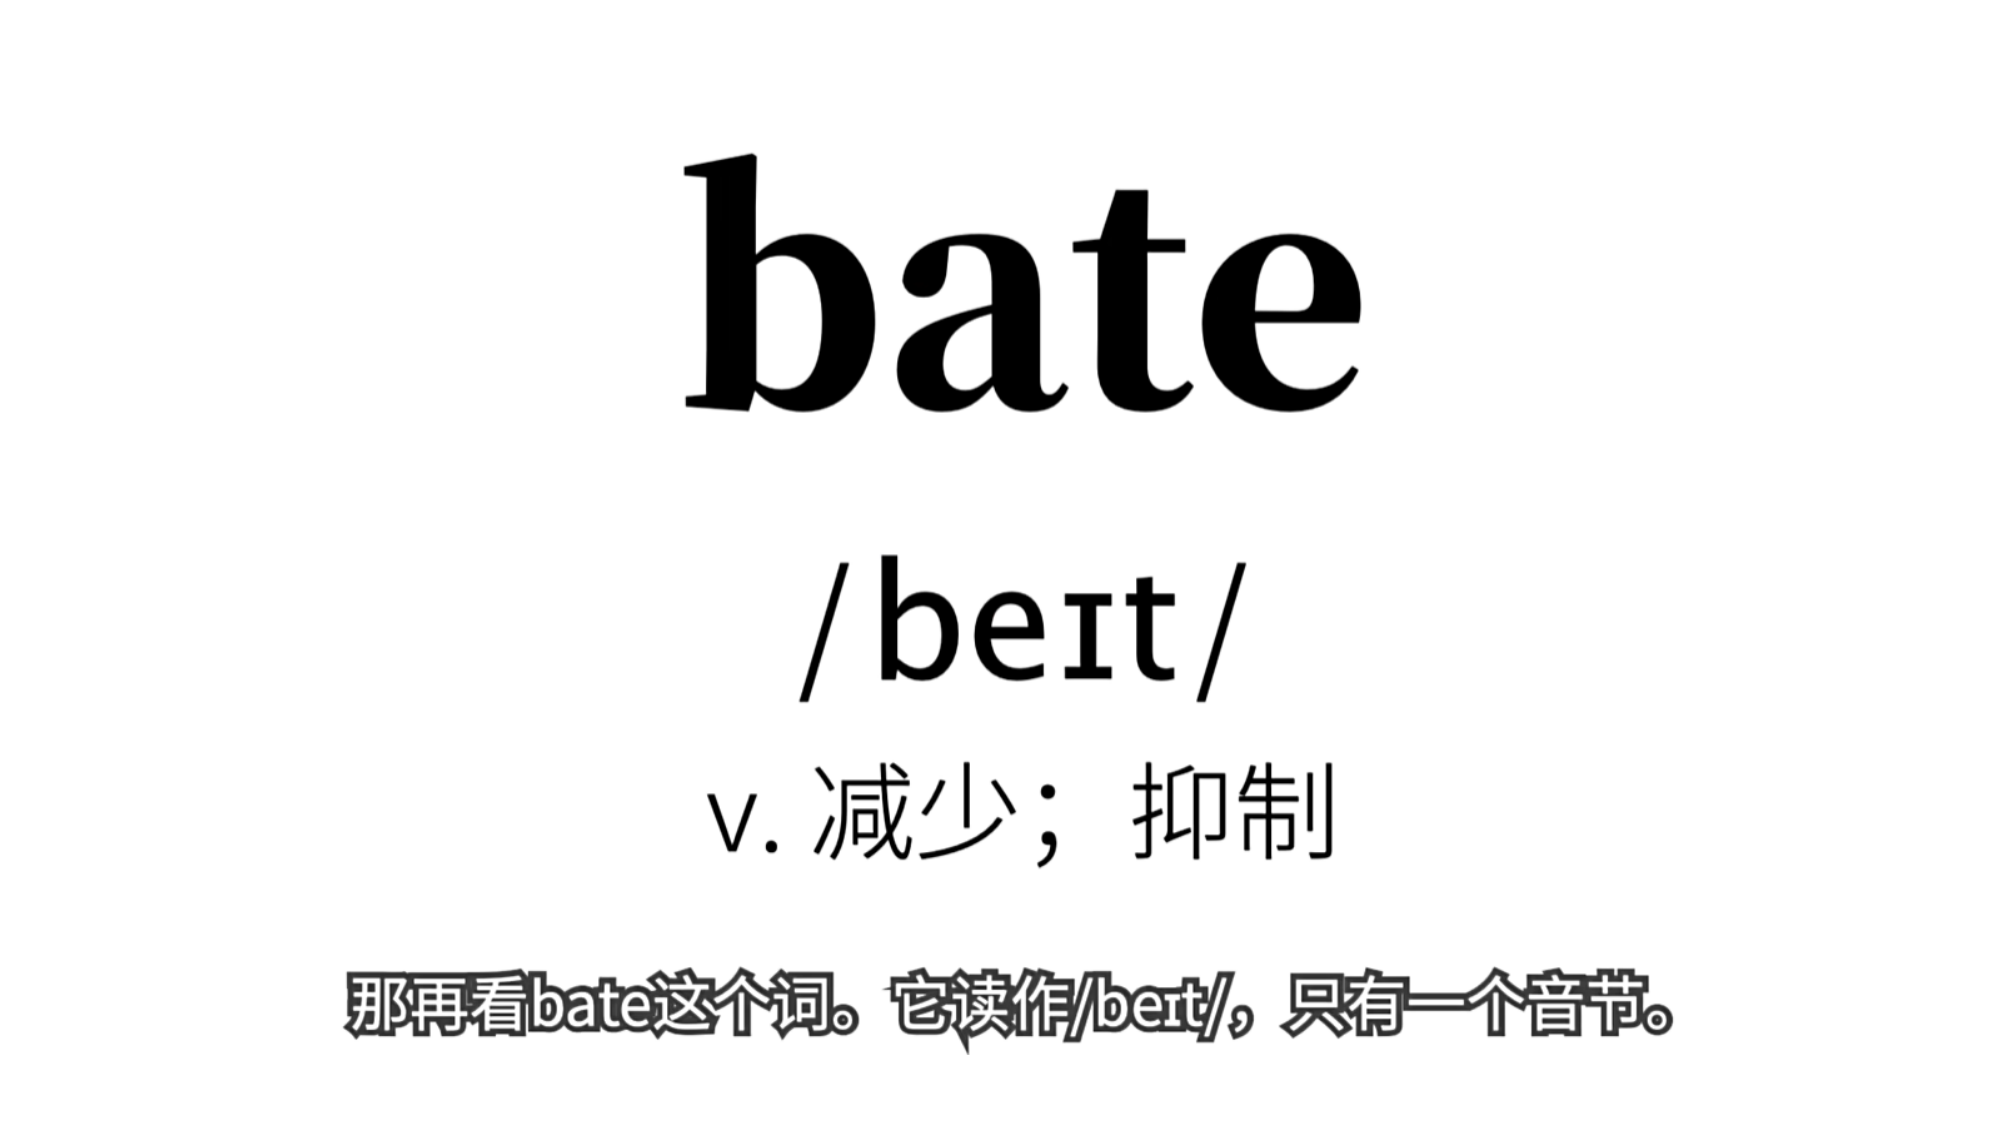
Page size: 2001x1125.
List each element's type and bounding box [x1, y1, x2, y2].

picture [236, 70, 1763, 1055]
